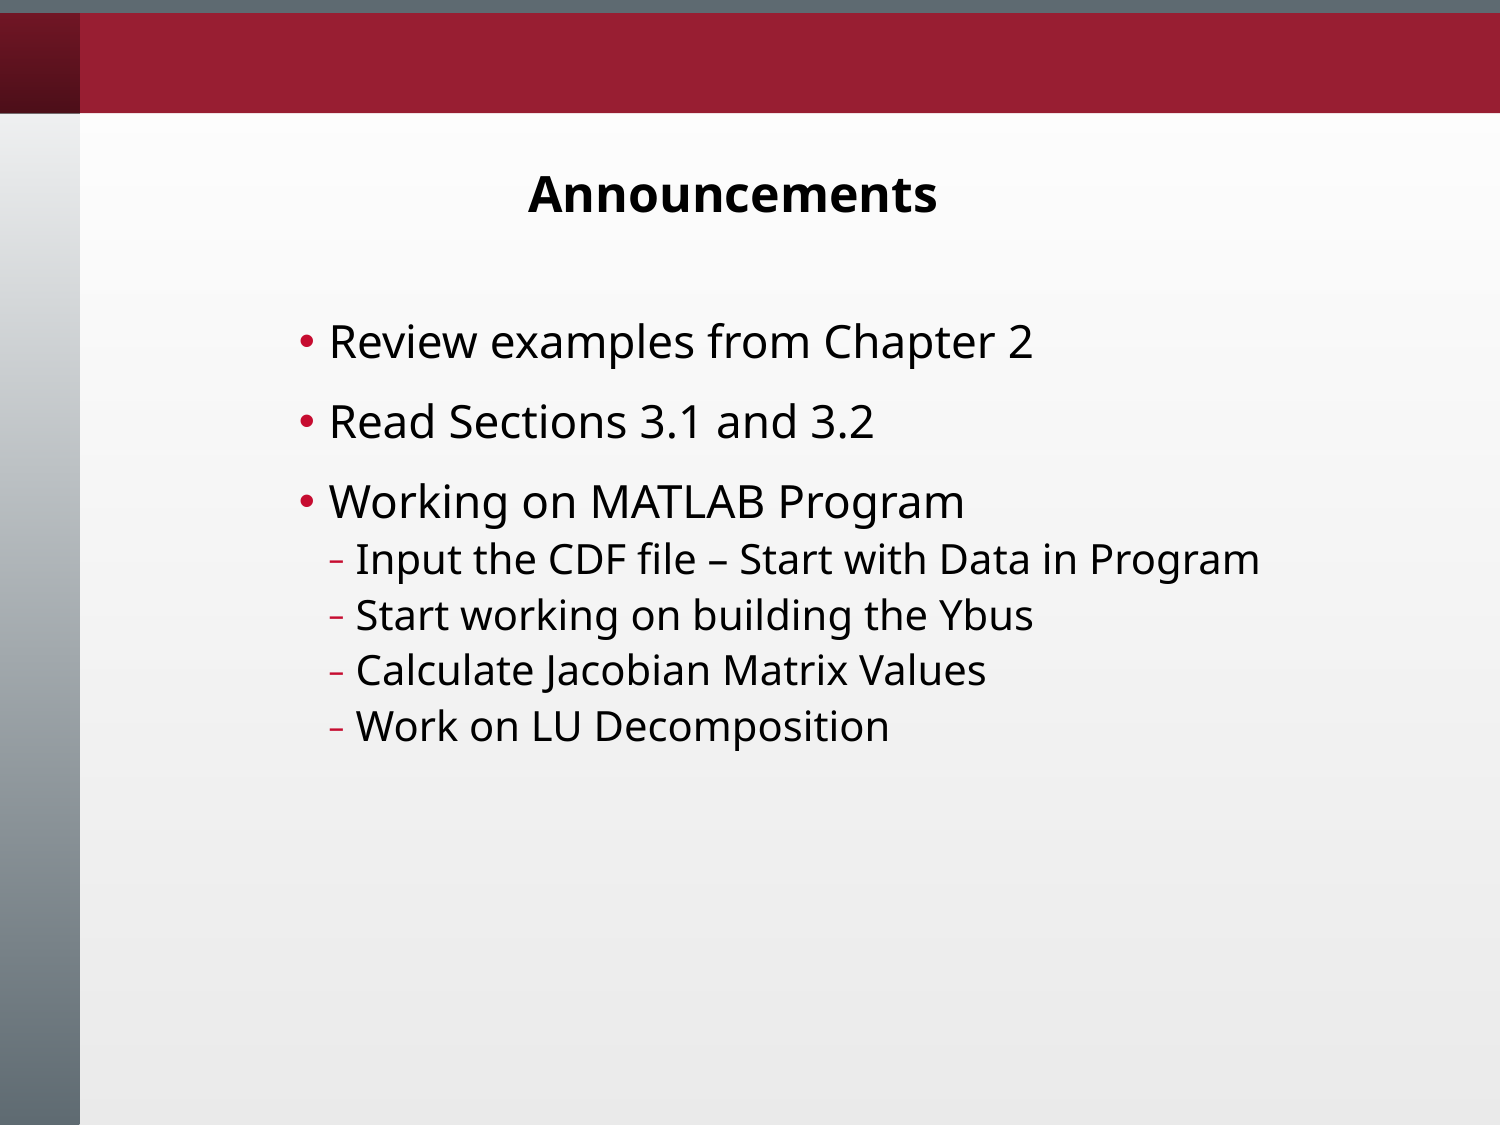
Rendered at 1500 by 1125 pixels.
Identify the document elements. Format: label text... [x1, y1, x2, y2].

list Review examples from Chapter 2 Read Sections 3.1 and 3.2 Working on MATLAB Program Input the CDF file – Start with Data in Program Start working on building the Ybus Calculate Jacobian Matrix Values Work on LU Decomposition [129, 305, 1404, 901]
title Announcements [23, 161, 1443, 232]
